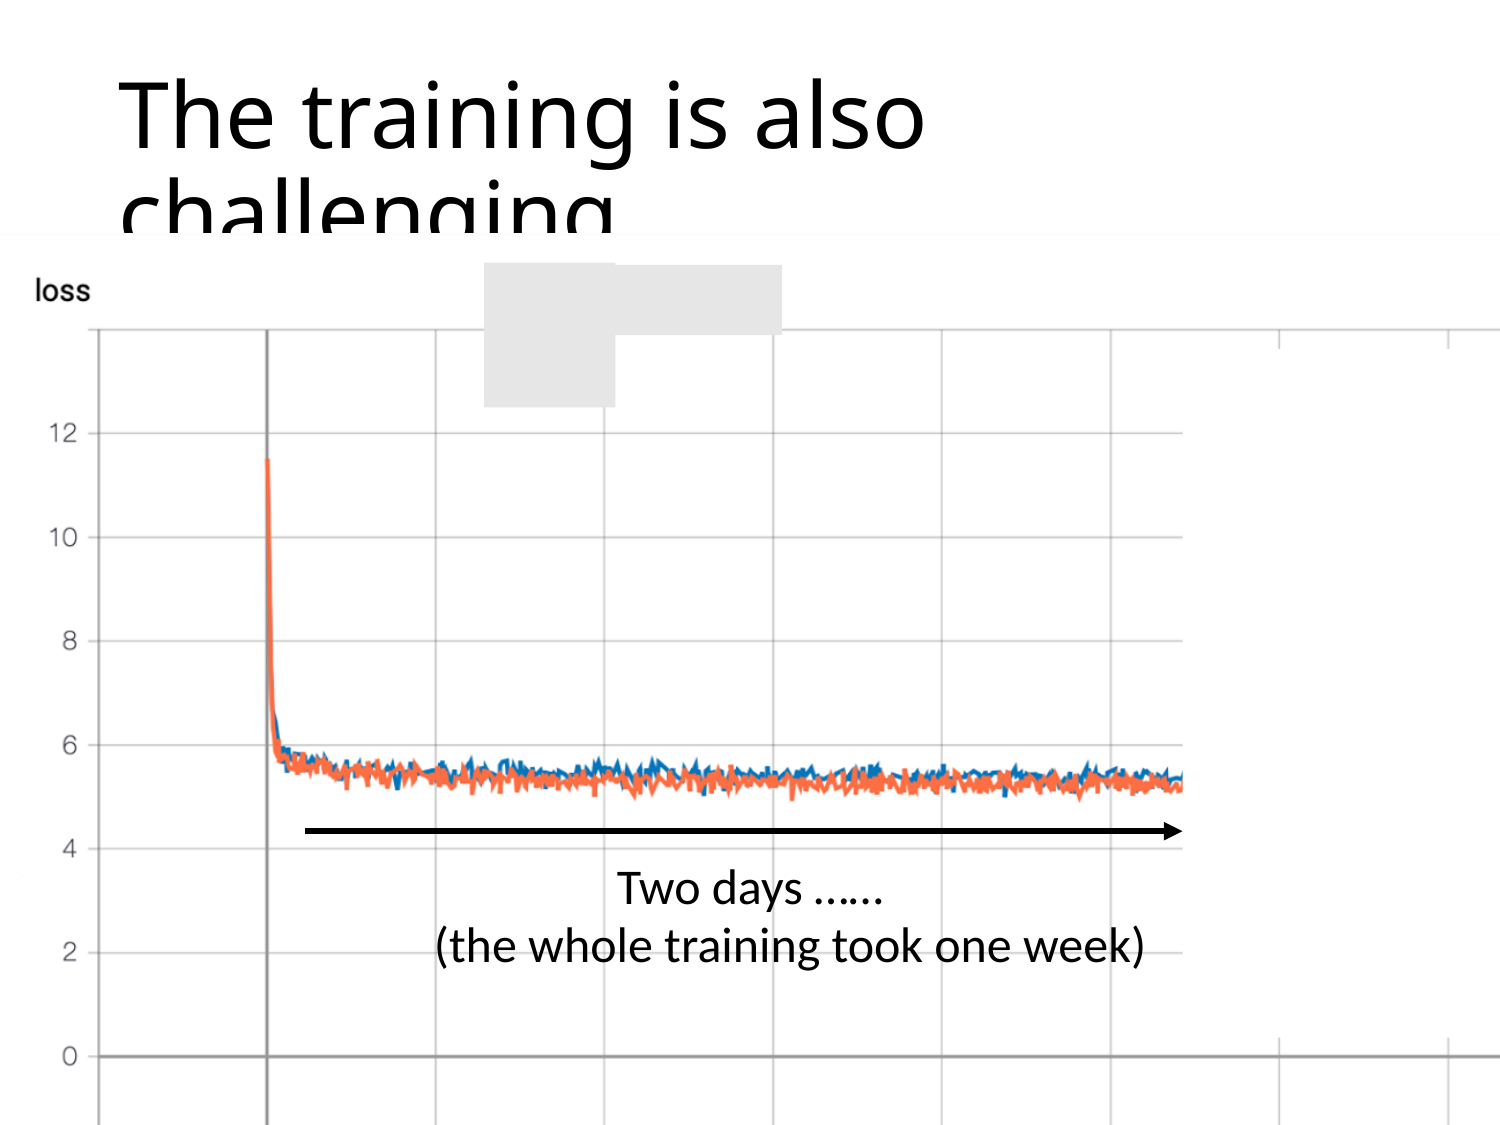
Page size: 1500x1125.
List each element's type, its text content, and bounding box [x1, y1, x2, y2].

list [0, 233, 1500, 1125]
title The training is also challenging … [103, 59, 1397, 233]
